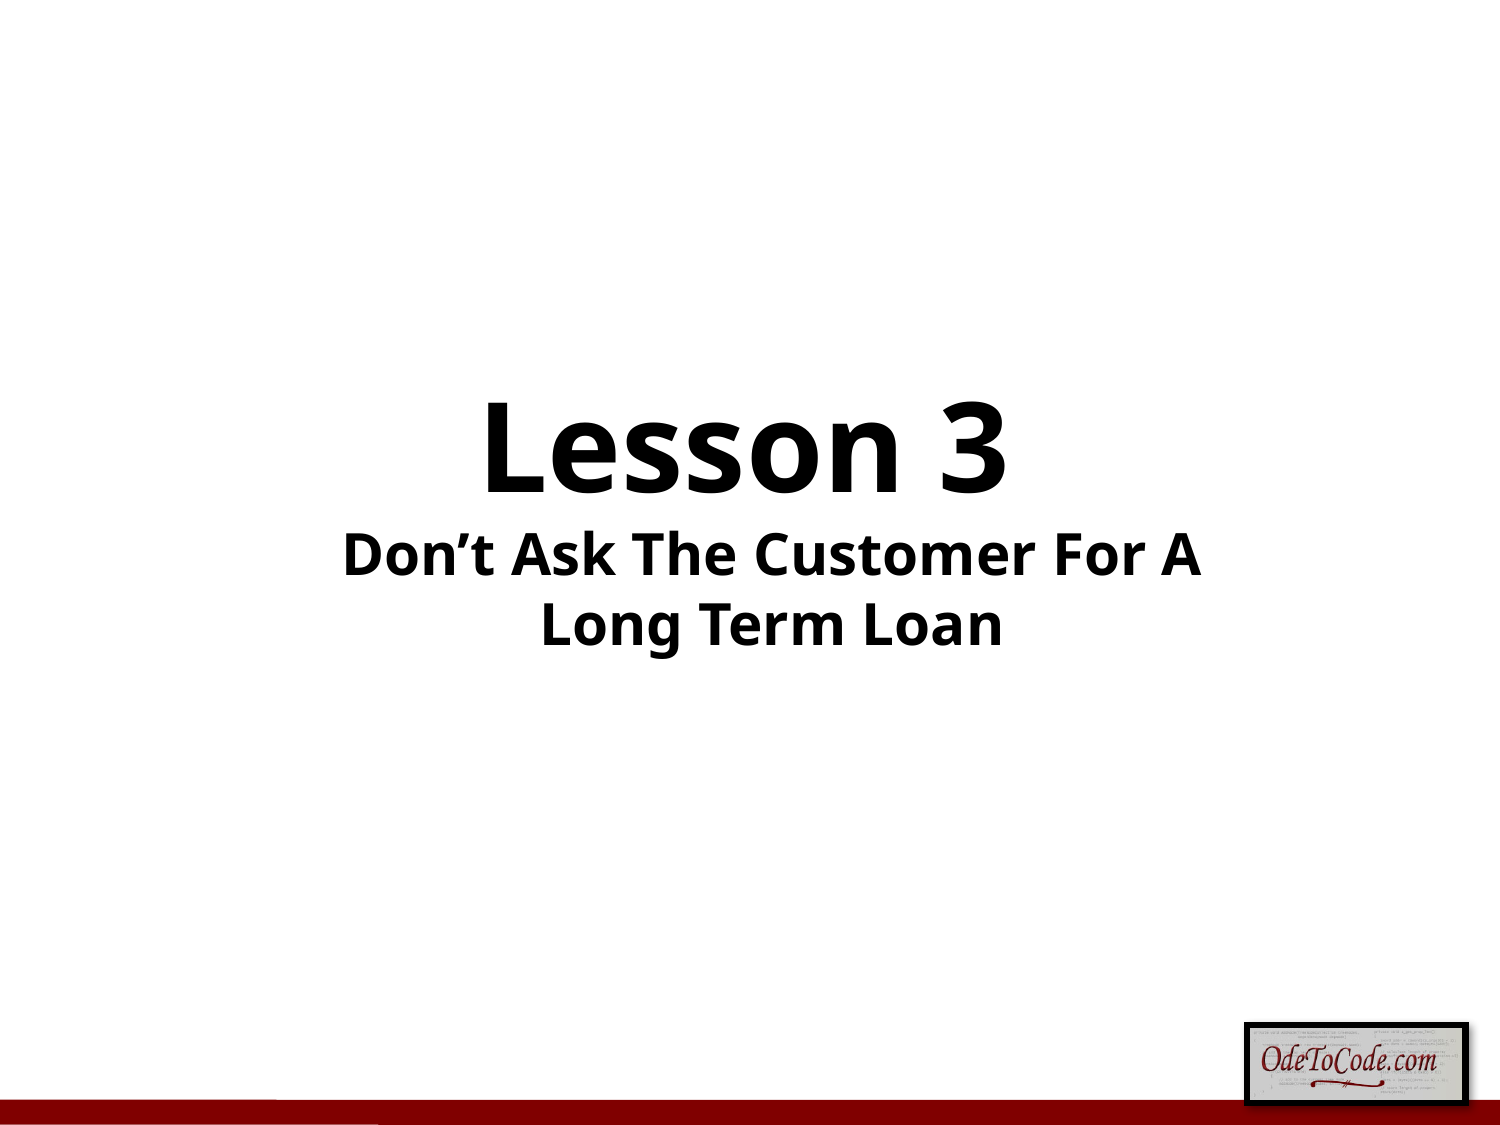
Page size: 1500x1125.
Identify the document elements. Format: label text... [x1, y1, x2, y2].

title Lesson 3 Don’t Ask The Customer For A Long Term Loan [237, 0, 1251, 1026]
picture [1250, 1028, 1462, 1100]
